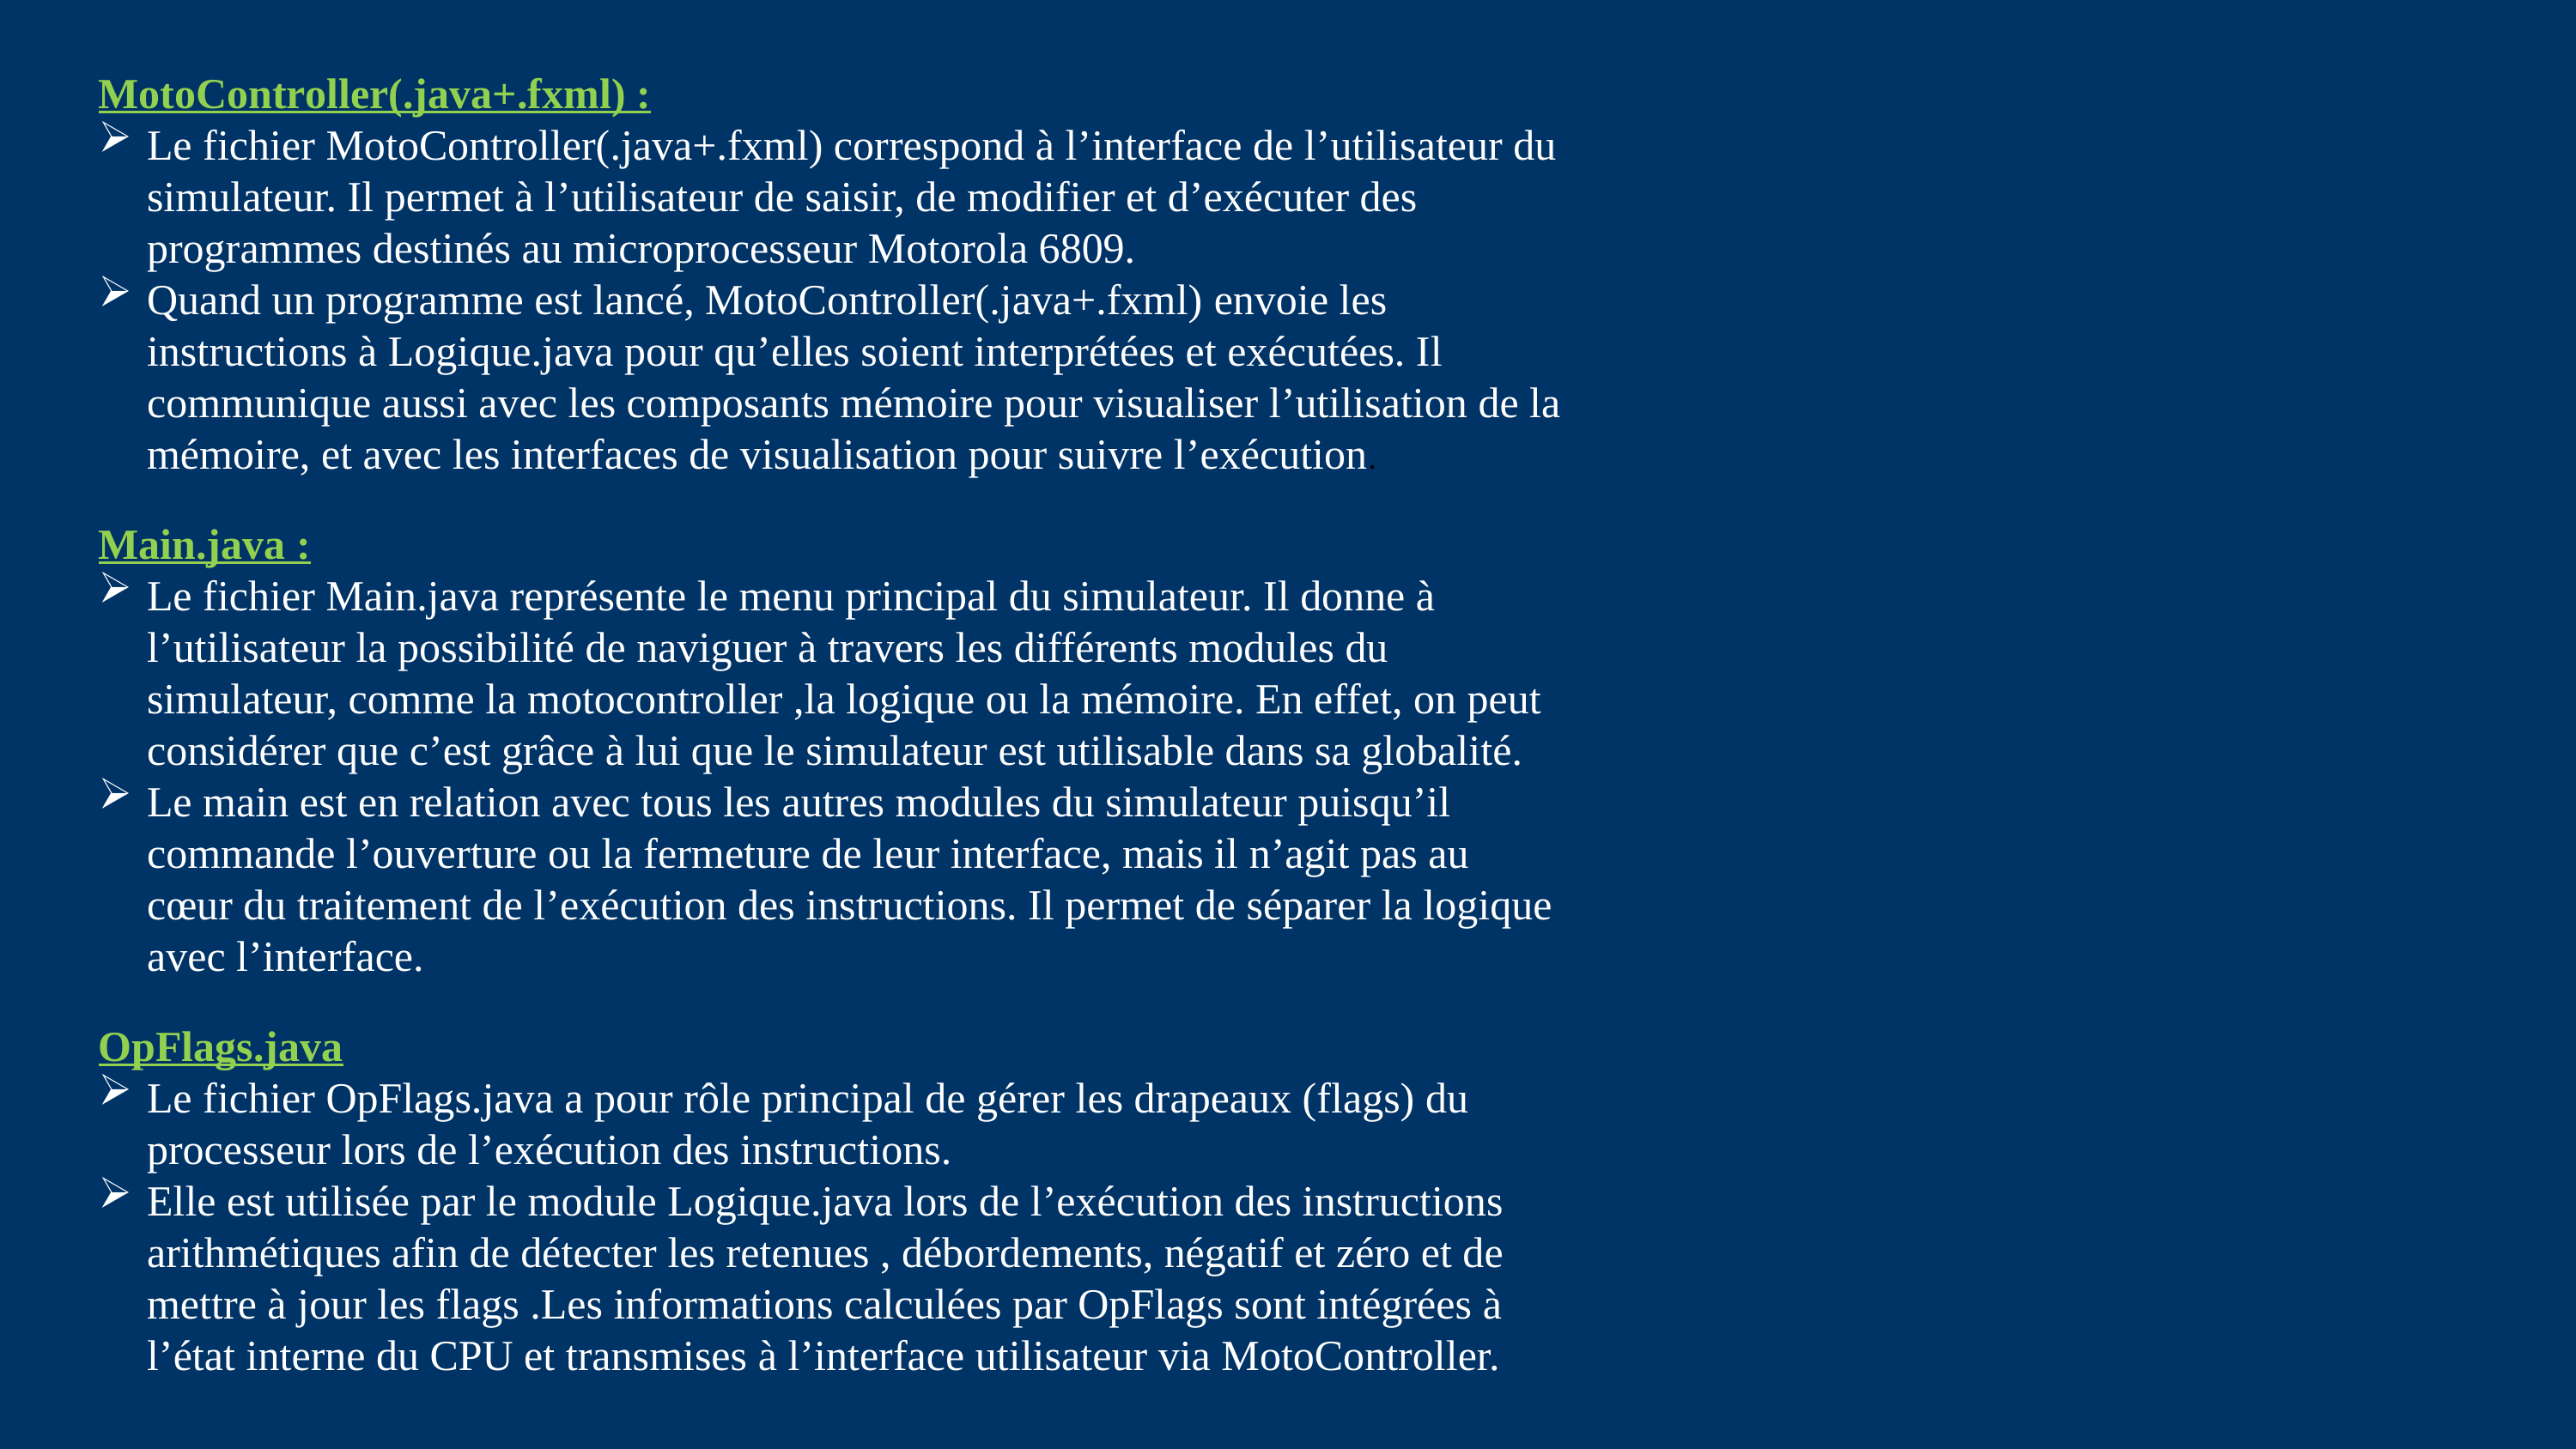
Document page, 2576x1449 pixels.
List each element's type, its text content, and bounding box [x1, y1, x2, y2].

text_box MotoController(.java+.fxml) : Le fichier MotoController(.java+.fxml) correspond à l’interface de l’utilisateur du simulateur. Il permet à l’utilisateur de saisir, de modifier et d’exécuter des programmes destinés au microprocesseur Motorola 6809. Quand un programme est lancé, MotoController(.java+.fxml) envoie les instructions à Logique.java pour qu’elles soient interprétées et exécutées. Il communique aussi avec les composants mémoire pour visualiser l’utilisation de la mémoire, et avec les interfaces de visualisation pour suivre l’exécution. Main.java : Le fichier Main.java représente le menu principal du simulateur. Il donne à l’utilisateur la possibilité de naviguer à travers les différents modules du simulateur, comme la motocontroller ,la logique ou la mémoire. En effet, on peut considérer que c’est grâce à lui que le simulateur est utilisable dans sa globalité. Le main est en relation avec tous les autres modules du simulateur puisqu’il commande l’ouverture ou la fermeture de leur interface, mais il n’agit pas au cœur du traitement de l’exécution des instructions. Il permet de séparer la logique avec l’interface. OpFlags.java Le fichier OpFlags.java a pour rôle principal de gérer les drapeaux (flags) du processeur lors de l’exécution des instructions. Elle est utilisée par le module Logique.java lors de l’exécution des instructions arithmétiques afin de détecter les retenues , débordements, négatif et zéro et de mettre à jour les flags .Les informations calculées par OpFlags sont intégrées à l’état interne du CPU et transmises à l’interface utilisateur via MotoController. [85, 58, 1578, 1437]
